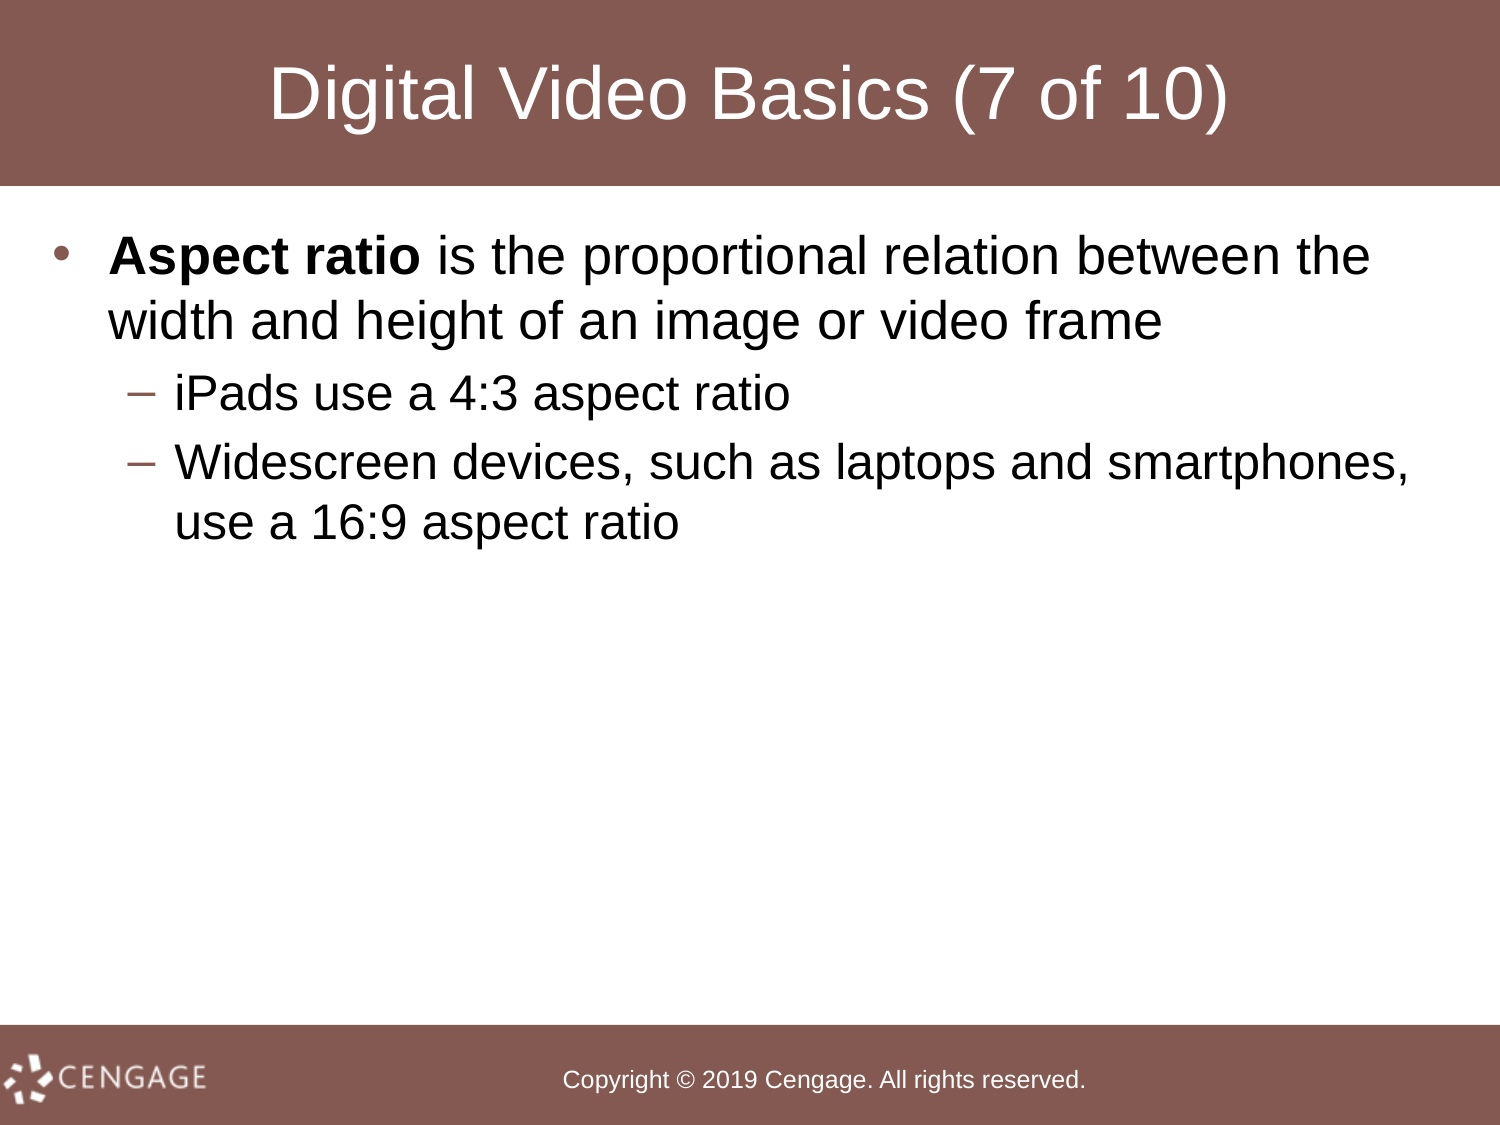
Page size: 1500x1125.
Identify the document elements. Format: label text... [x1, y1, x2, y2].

list Aspect ratio is the proportional relation between the width and height of an image or video frame iPads use a 4:3 aspect ratio Widescreen devices, such as laptops and smartphones, use a 16:9 aspect ratio [37, 212, 1475, 1005]
picture [0, 1051, 211, 1106]
title Digital Video Basics (7 of 10) [75, 4, 1425, 175]
